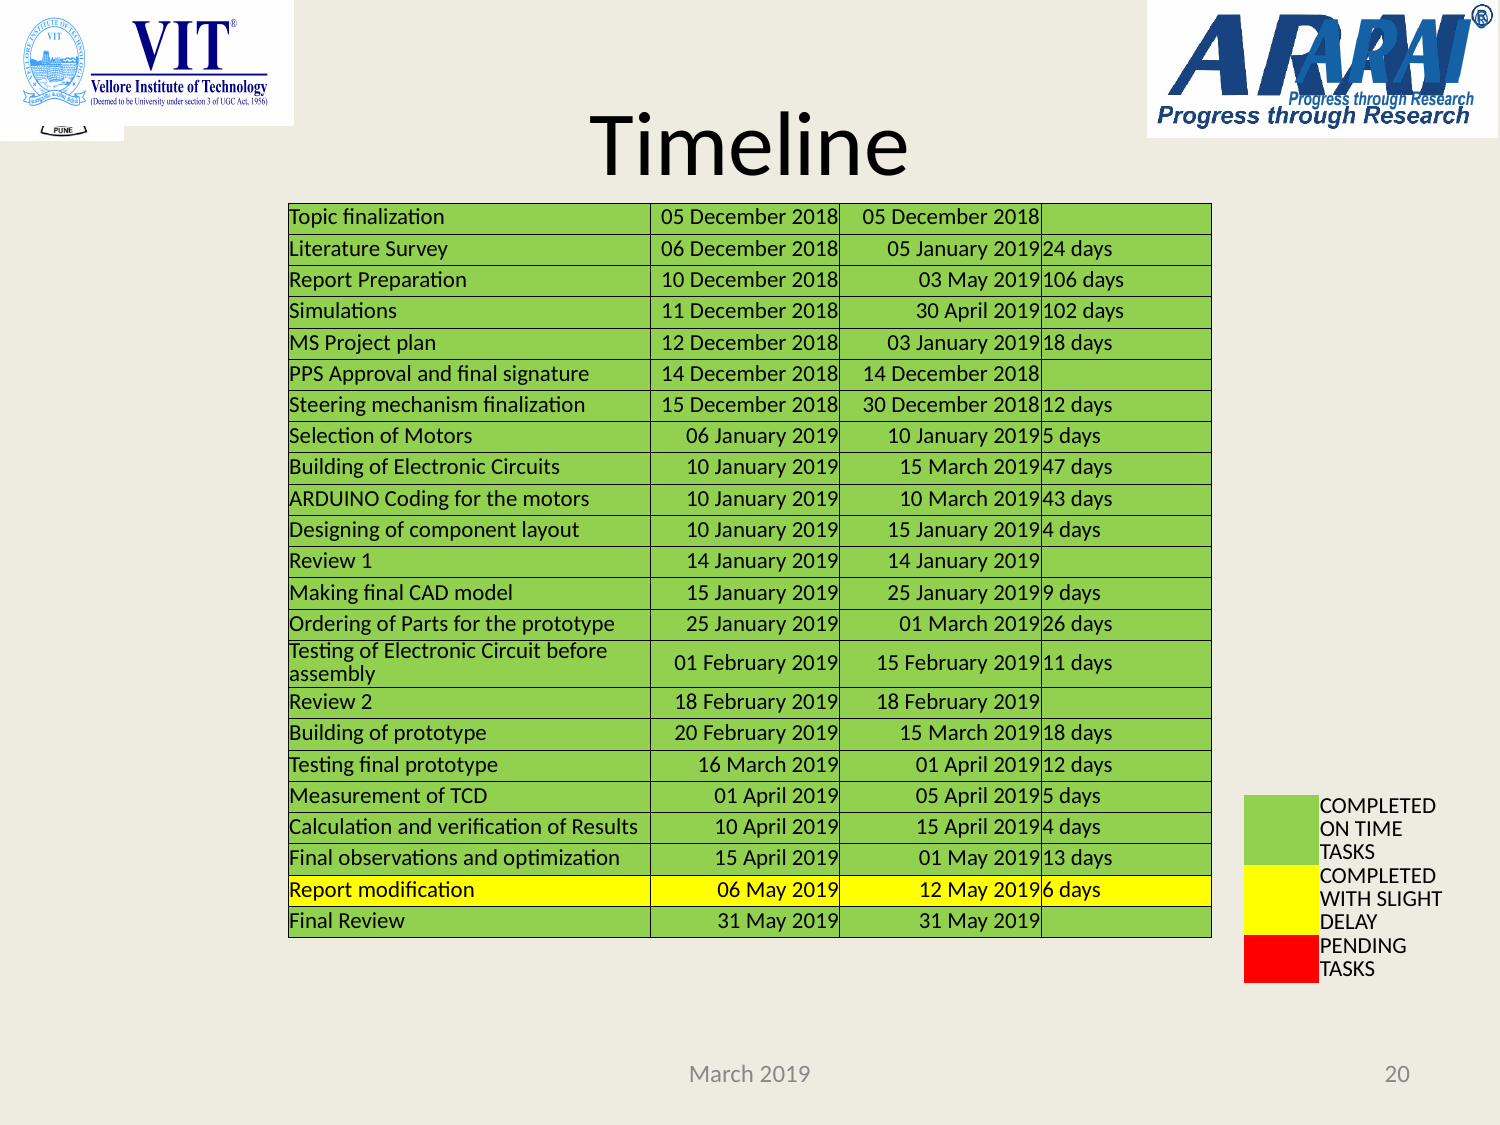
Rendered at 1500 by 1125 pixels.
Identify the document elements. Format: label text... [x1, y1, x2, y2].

table_cell 106 days [1042, 266, 1211, 296]
table_cell 15 March 2019 [840, 719, 1041, 750]
table_cell Designing of component layout [289, 516, 650, 546]
table_cell 14 December 2018 [651, 360, 839, 390]
table_cell 10 January 2019 [840, 422, 1041, 452]
table_cell 10 March 2019 [840, 485, 1041, 515]
table_cell 14 January 2019 [840, 547, 1041, 577]
table_cell 31 May 2019 [840, 907, 1041, 937]
table_cell 12 days [1042, 751, 1211, 781]
table_cell 06 January 2019 [651, 422, 839, 452]
table_cell Building of Electronic Circuits [289, 453, 650, 484]
picture [1147, 0, 1500, 138]
table_cell Literature Survey [289, 235, 650, 265]
table_cell 15 April 2019 [651, 844, 839, 875]
table_cell 10 January 2019 [651, 453, 839, 484]
table_cell 30 April 2019 [840, 297, 1041, 328]
table_cell PENDING TASKS [1319, 935, 1463, 983]
table_cell 12 December 2018 [651, 329, 839, 359]
table_cell 47 days [1042, 453, 1211, 484]
table_cell Report modification [289, 876, 650, 906]
table_cell 10 January 2019 [651, 516, 839, 546]
table_cell 14 January 2019 [651, 547, 839, 577]
table_cell 16 March 2019 [651, 751, 839, 781]
table_cell [1244, 865, 1319, 935]
table_cell 15 December 2018 [651, 391, 839, 421]
table_cell ARDUINO Coding for the motors [289, 485, 650, 515]
table_header Topic finalization [289, 204, 650, 234]
table_cell [1042, 688, 1211, 718]
table_cell PPS Approval and final signature [289, 360, 650, 390]
table_cell 5 days [1042, 422, 1211, 452]
table_cell 03 May 2019 [840, 266, 1041, 296]
table_cell 01 May 2019 [840, 844, 1041, 875]
table_cell 18 days [1042, 329, 1211, 359]
table_cell Final observations and optimization [289, 844, 650, 875]
table_cell 4 days [1042, 516, 1211, 546]
table_cell Selection of Motors [289, 422, 650, 452]
slide_number 20 [1074, 1042, 1425, 1103]
table_cell 05 January 2019 [840, 235, 1041, 265]
footer March 2019 [512, 1042, 988, 1103]
table_cell [1042, 907, 1211, 937]
table_cell COMPLETED WITH SLIGHT DELAY [1319, 865, 1463, 935]
table_cell Review 2 [289, 688, 650, 718]
table_cell 03 January 2019 [840, 329, 1041, 359]
table_cell 25 January 2019 [651, 610, 839, 640]
table_cell 12 days [1042, 391, 1211, 421]
table_cell 10 December 2018 [651, 266, 839, 296]
table_cell Review 1 [289, 547, 650, 577]
table_cell 4 days [1042, 813, 1211, 843]
title Timeline [75, 45, 1425, 233]
table_cell 06 May 2019 [651, 876, 839, 906]
table_cell Building of prototype [289, 719, 650, 750]
table_cell Measurement of TCD [289, 782, 650, 812]
table_cell 11 December 2018 [651, 297, 839, 328]
table_cell 10 April 2019 [651, 813, 839, 843]
table_cell 5 days [1042, 782, 1211, 812]
table_cell 6 days [1042, 876, 1211, 906]
table_cell Final Review [289, 907, 650, 937]
table_cell 26 days [1042, 610, 1211, 640]
table_cell Report Preparation [289, 266, 650, 296]
table_cell 43 days [1042, 485, 1211, 515]
table_cell Making final CAD model [289, 578, 650, 609]
table_cell Steering mechanism finalization [289, 391, 650, 421]
table_cell 20 February 2019 [651, 719, 839, 750]
table_cell 24 days [1042, 235, 1211, 265]
table_cell 30 December 2018 [840, 391, 1041, 421]
table_cell 13 days [1042, 844, 1211, 875]
table_cell MS Project plan [289, 329, 650, 359]
table_cell Simulations [289, 297, 650, 328]
table_cell Testing of Electronic Circuit before assembly [289, 641, 650, 687]
table_cell 9 days [1042, 578, 1211, 609]
table_cell [1244, 935, 1319, 983]
table_cell 25 January 2019 [840, 578, 1041, 609]
table_cell Ordering of Parts for the prototype [289, 610, 650, 640]
table_cell 102 days [1042, 297, 1211, 328]
table_cell 05 April 2019 [840, 782, 1041, 812]
picture [0, 0, 295, 141]
table_cell 11 days [1042, 641, 1211, 687]
table_cell 10 January 2019 [651, 485, 839, 515]
table_header [1244, 795, 1319, 865]
table_cell 06 December 2018 [651, 235, 839, 265]
table_cell Testing final prototype [289, 751, 650, 781]
table_cell 18 days [1042, 719, 1211, 750]
table_cell [1042, 547, 1211, 577]
table_cell 01 February 2019 [651, 641, 839, 687]
table_cell [1042, 360, 1211, 390]
table_cell 18 February 2019 [651, 688, 839, 718]
table_header COMPLETED ON TIME TASKS [1319, 795, 1463, 865]
table_cell 18 February 2019 [840, 688, 1041, 718]
table_cell 15 January 2019 [840, 516, 1041, 546]
table_cell 12 May 2019 [840, 876, 1041, 906]
table_cell 14 December 2018 [840, 360, 1041, 390]
table_header 05 December 2018 [651, 204, 839, 234]
table_cell 15 April 2019 [840, 813, 1041, 843]
table_cell 01 March 2019 [840, 610, 1041, 640]
table_header [1042, 204, 1211, 234]
table_cell 31 May 2019 [651, 907, 839, 937]
table_cell 01 April 2019 [651, 782, 839, 812]
table_header 05 December 2018 [840, 204, 1041, 234]
table_cell 01 April 2019 [840, 751, 1041, 781]
table_cell 15 March 2019 [840, 453, 1041, 484]
table_cell Calculation and verification of Results [289, 813, 650, 843]
table_cell 15 January 2019 [651, 578, 839, 609]
table_cell 15 February 2019 [840, 641, 1041, 687]
